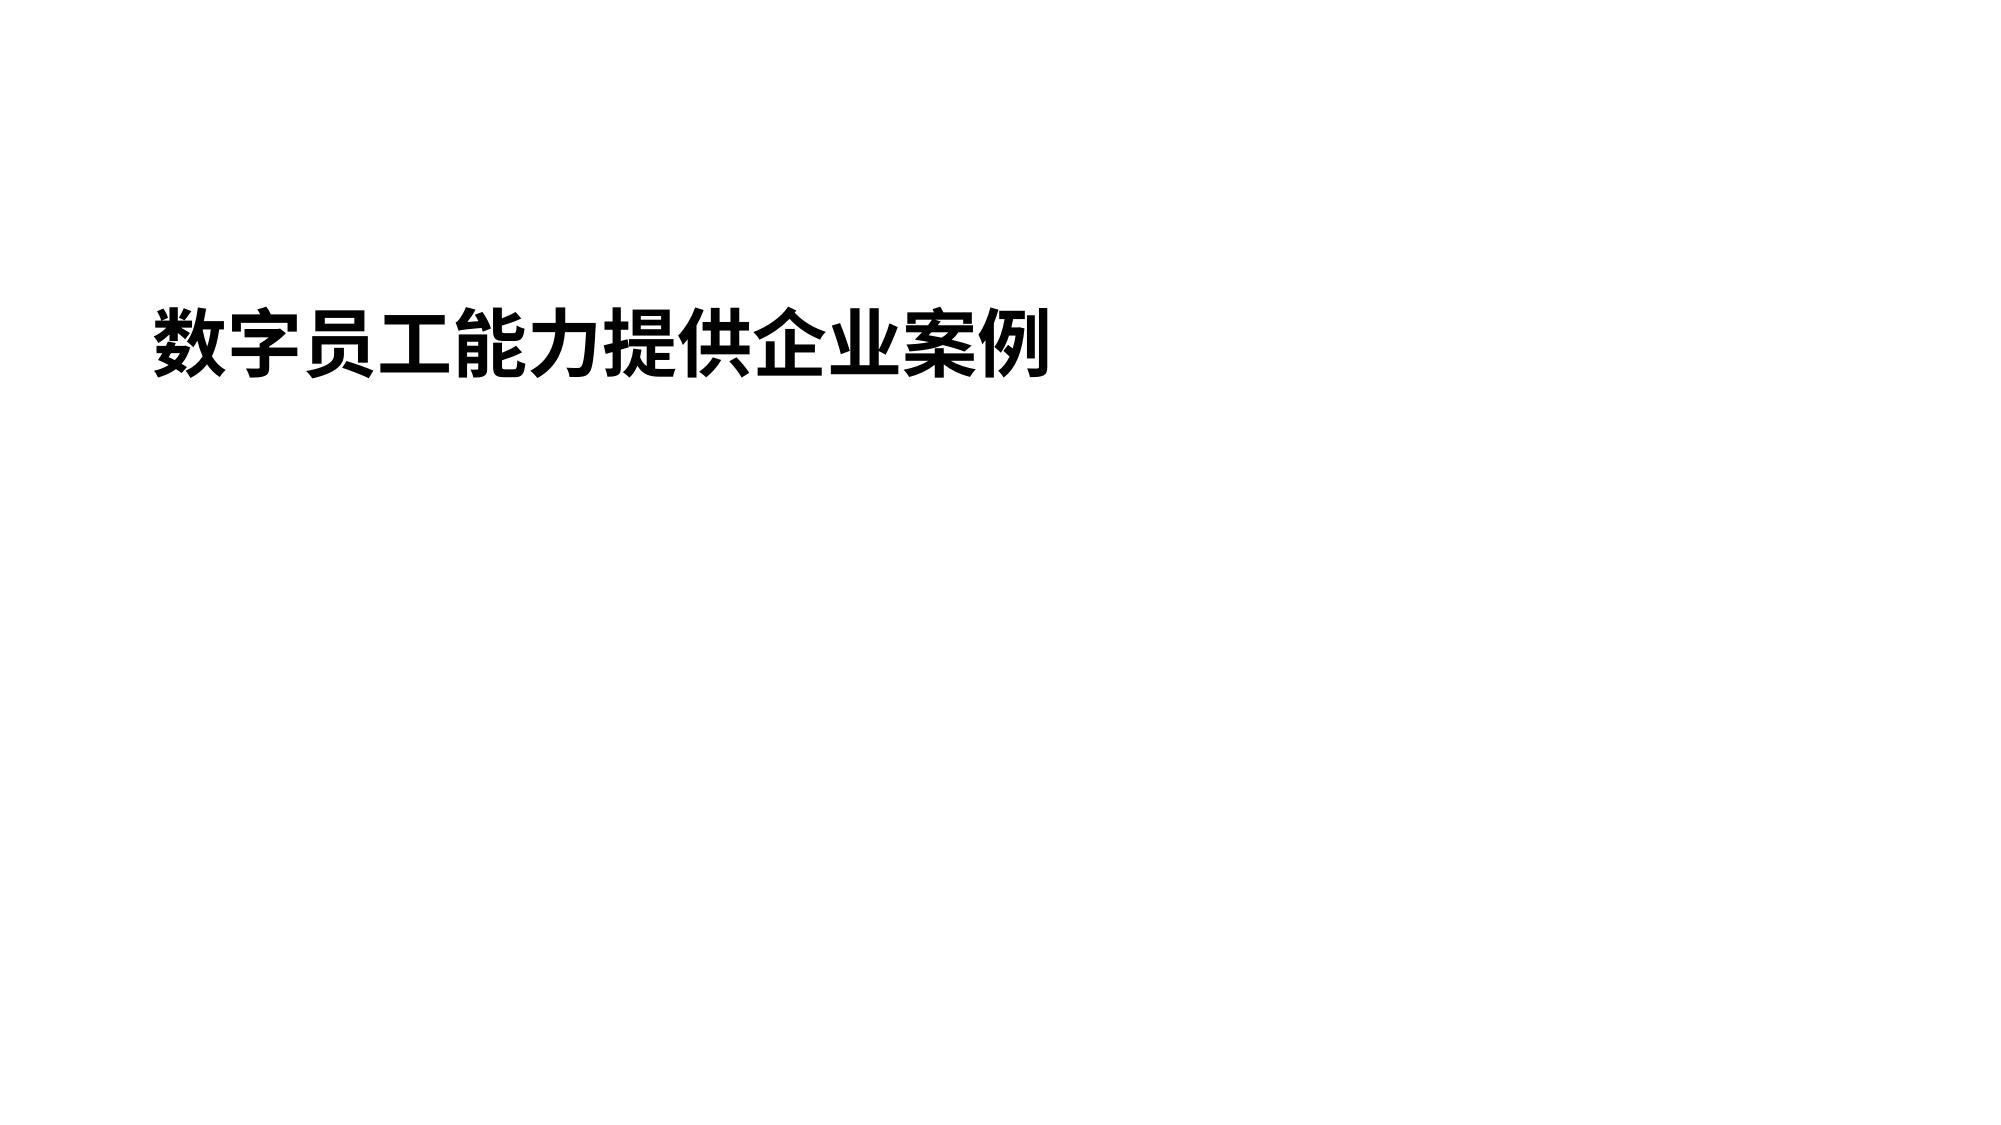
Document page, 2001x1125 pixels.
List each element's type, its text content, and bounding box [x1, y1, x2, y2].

list 数字员工能力提供企业案例 [137, 299, 1863, 1014]
